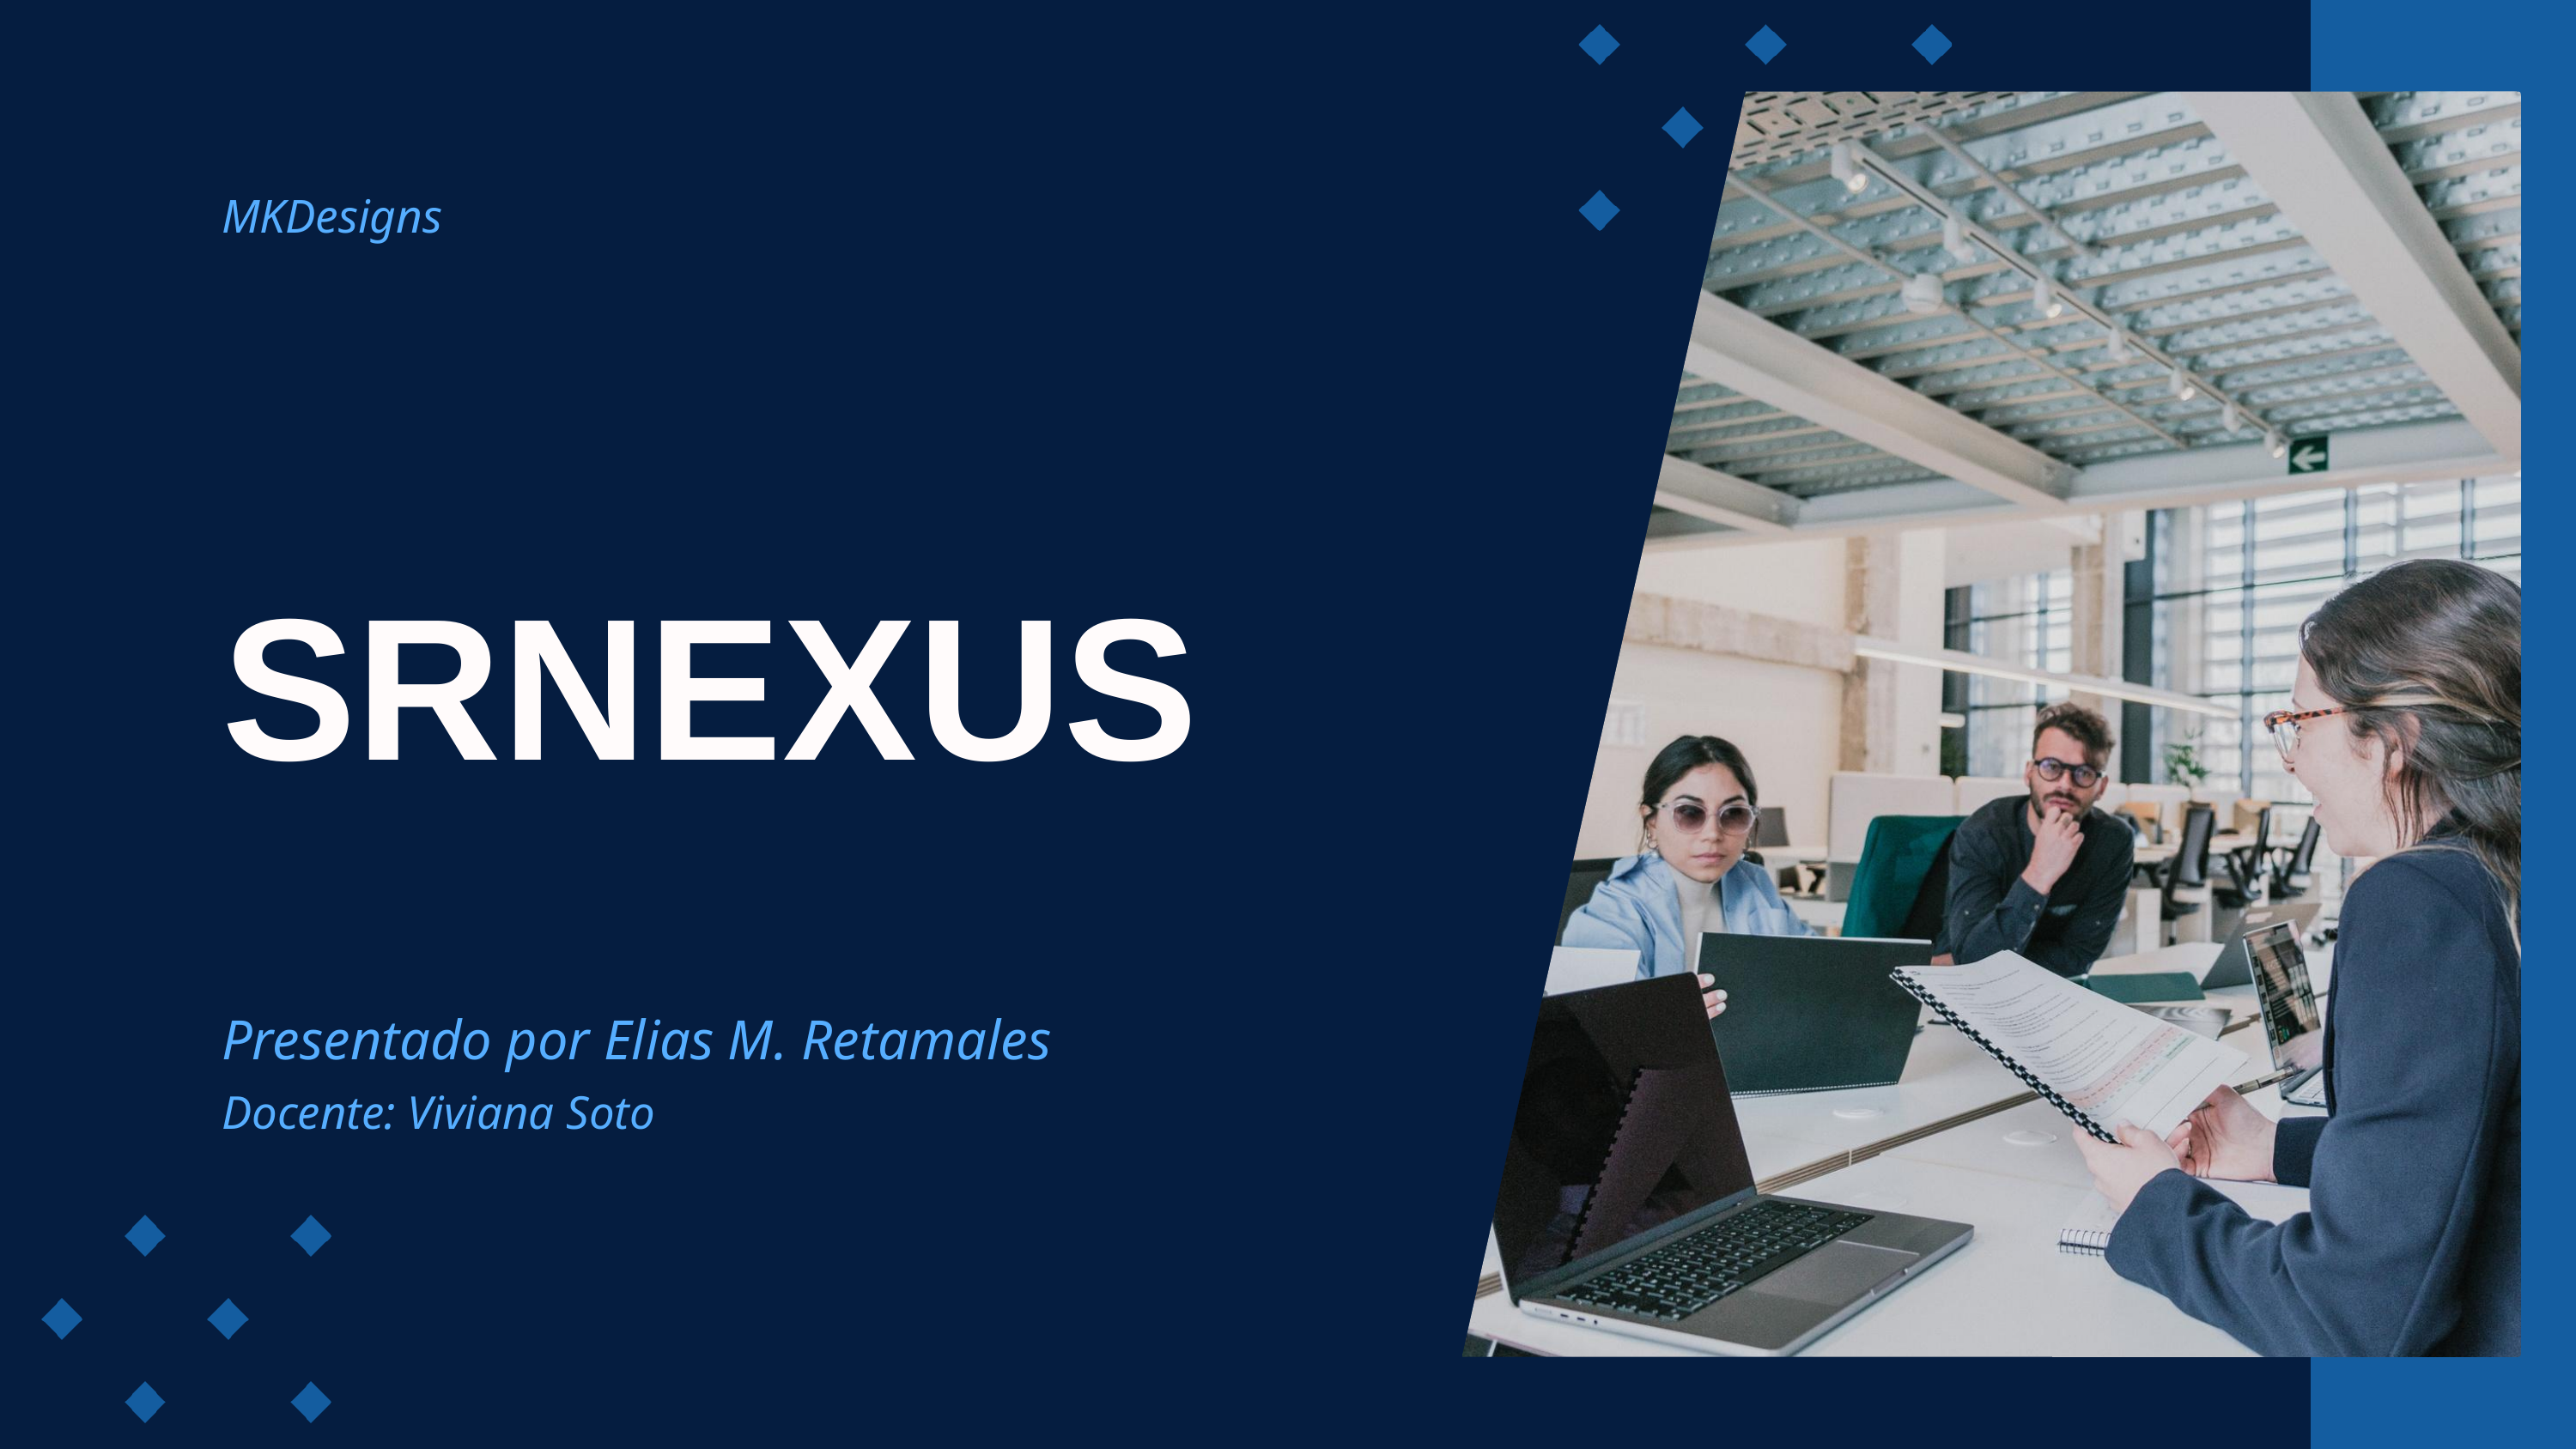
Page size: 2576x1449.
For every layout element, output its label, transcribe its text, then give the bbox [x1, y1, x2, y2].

text_box [1462, 801, 2521, 1357]
text_box Presentado por Elias M. Retamales [222, 991, 1337, 1071]
text_box [1578, 0, 1953, 231]
text_box SRNEXUS [222, 509, 1765, 801]
text_box Docente: Viviana Soto [222, 1071, 1337, 1139]
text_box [1596, 577, 2576, 865]
text_box [0, 1215, 331, 1449]
text_box [1651, 91, 2521, 577]
text_box MKDesigns [222, 174, 521, 242]
